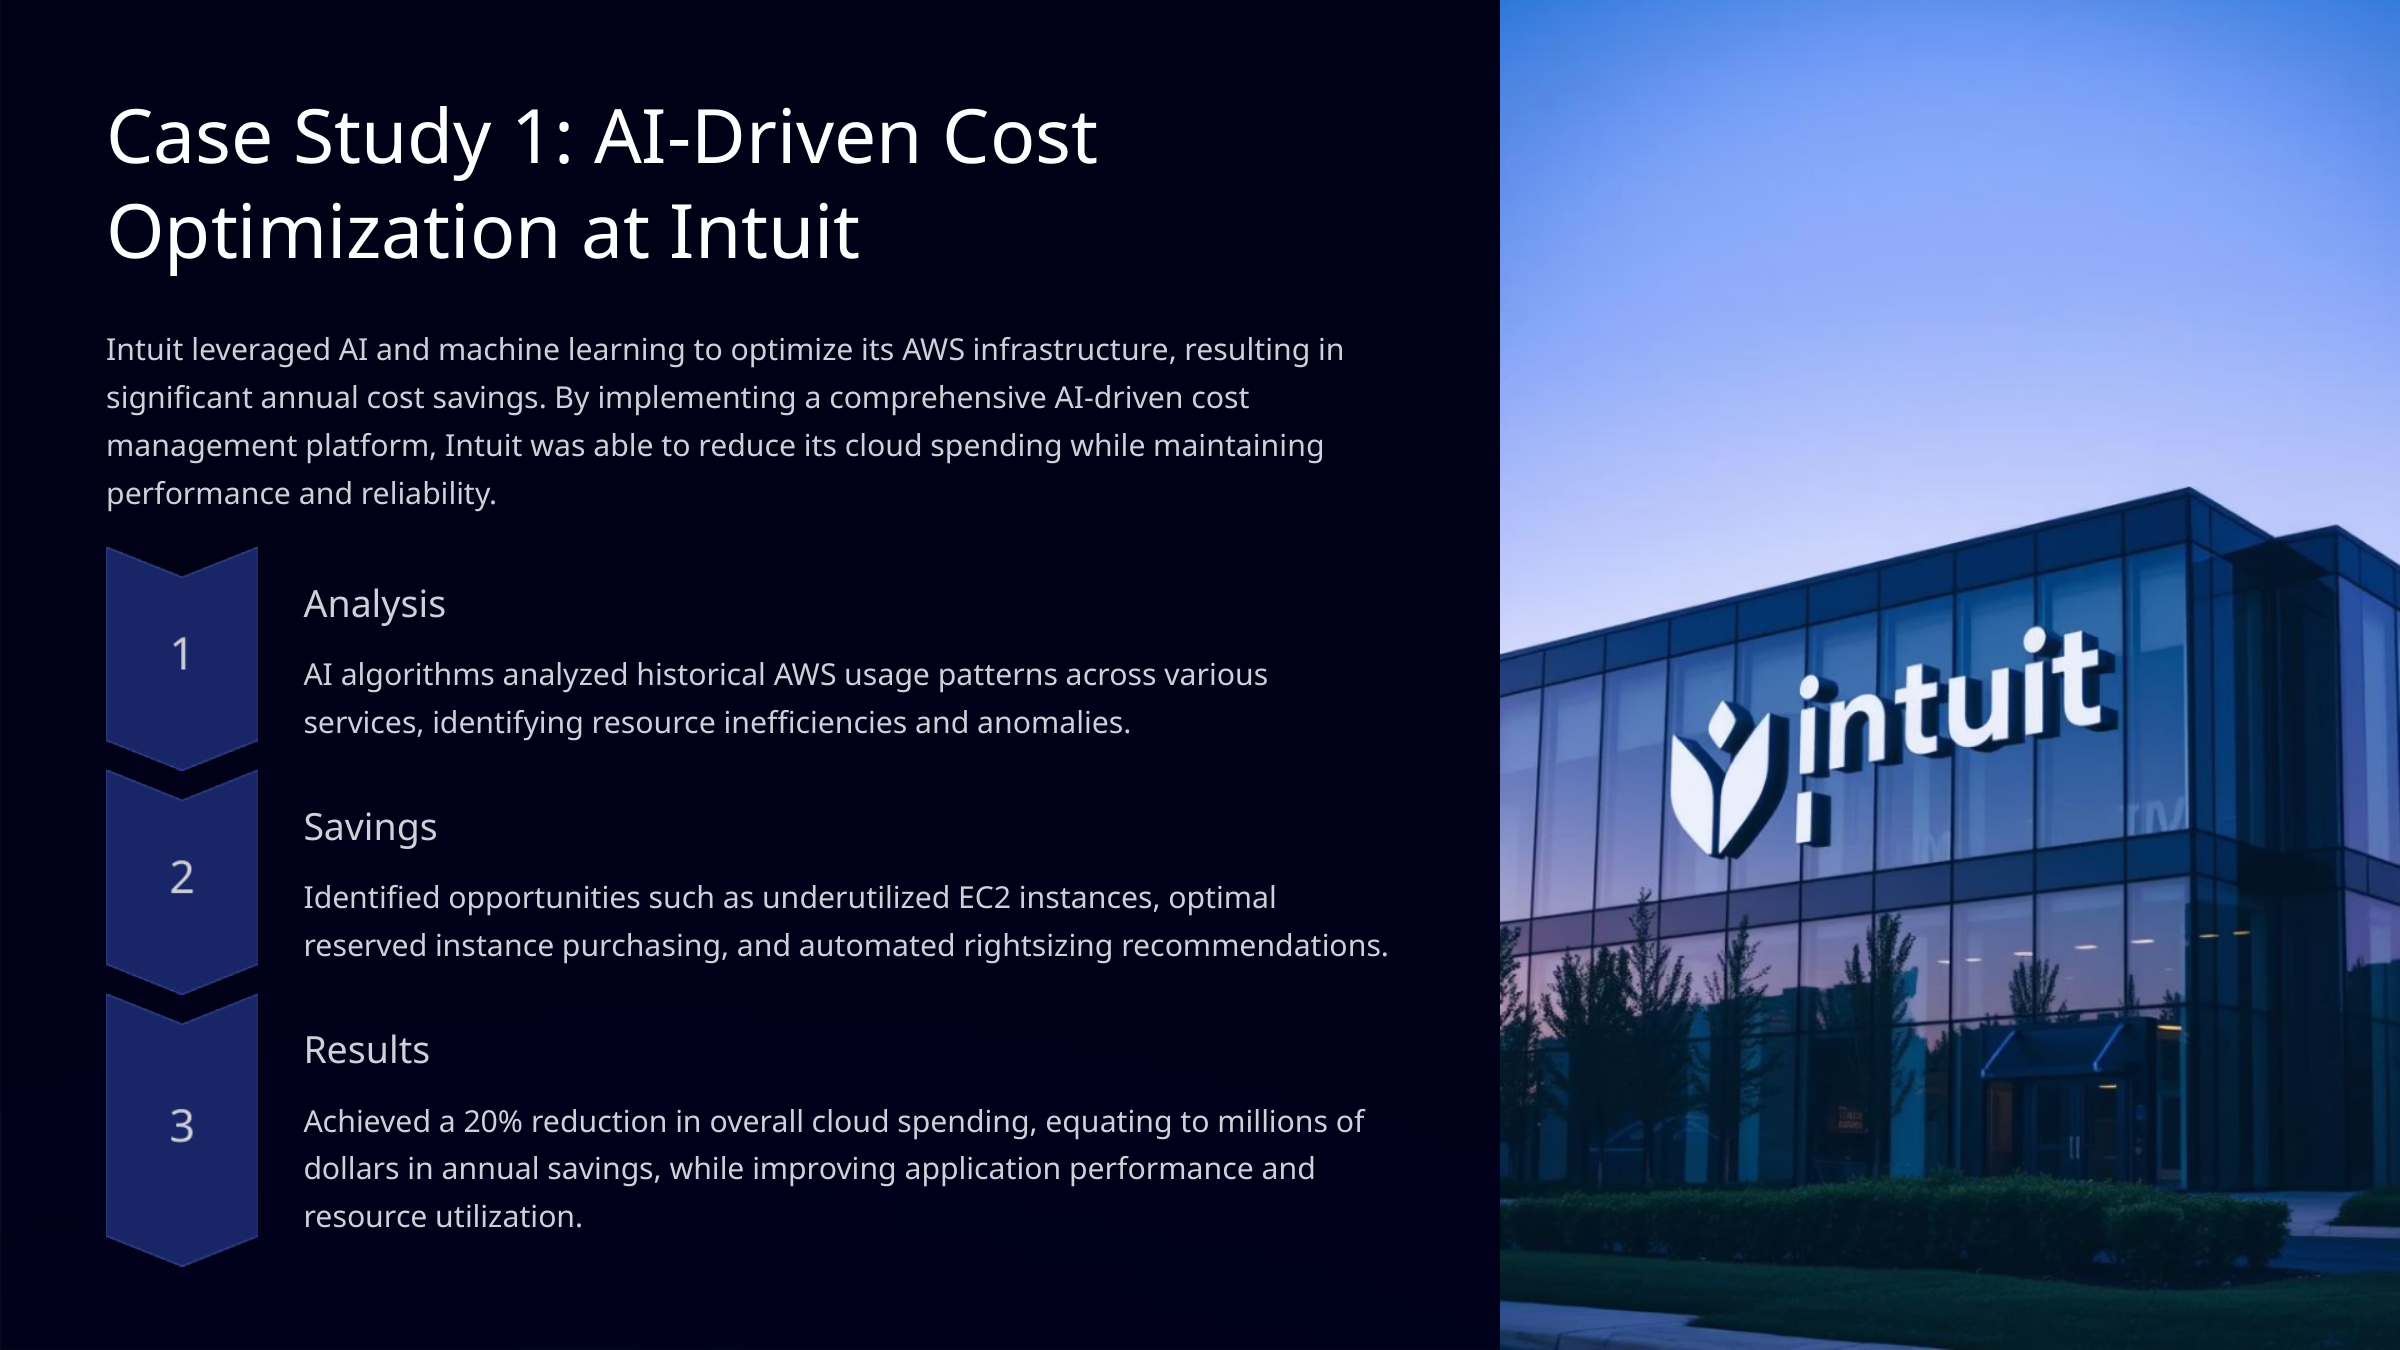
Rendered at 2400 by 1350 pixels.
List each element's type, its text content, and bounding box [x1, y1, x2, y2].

text_box Intuit leveraged AI and machine learning to optimize its AWS infrastructure, resulting in significant annual cost savings. By implementing a comprehensive AI-driven cost management platform, Intuit was able to reduce its cloud spending while maintaining performance and reliability. [106, 319, 1394, 514]
text_box AI algorithms analyzed historical AWS usage patterns across various services, identifying resource inefficiencies and anomalies. [303, 643, 1394, 741]
text_box Analysis [303, 577, 683, 626]
text_box Results [303, 1024, 683, 1072]
text_box Achieved a 20% reduction in overall cloud spending, equating to millions of dollars in annual savings, while improving application performance and resource utilization. [303, 1090, 1394, 1236]
picture [1499, 0, 2400, 1350]
text_box Case Study 1: AI-Driven Cost Optimization at Intuit [106, 83, 1394, 274]
text_box Identified opportunities such as underutilized EC2 instances, optimal reserved instance purchasing, and automated rightsizing recommendations. [303, 866, 1394, 964]
picture [106, 547, 258, 1267]
text_box Savings [303, 801, 683, 849]
